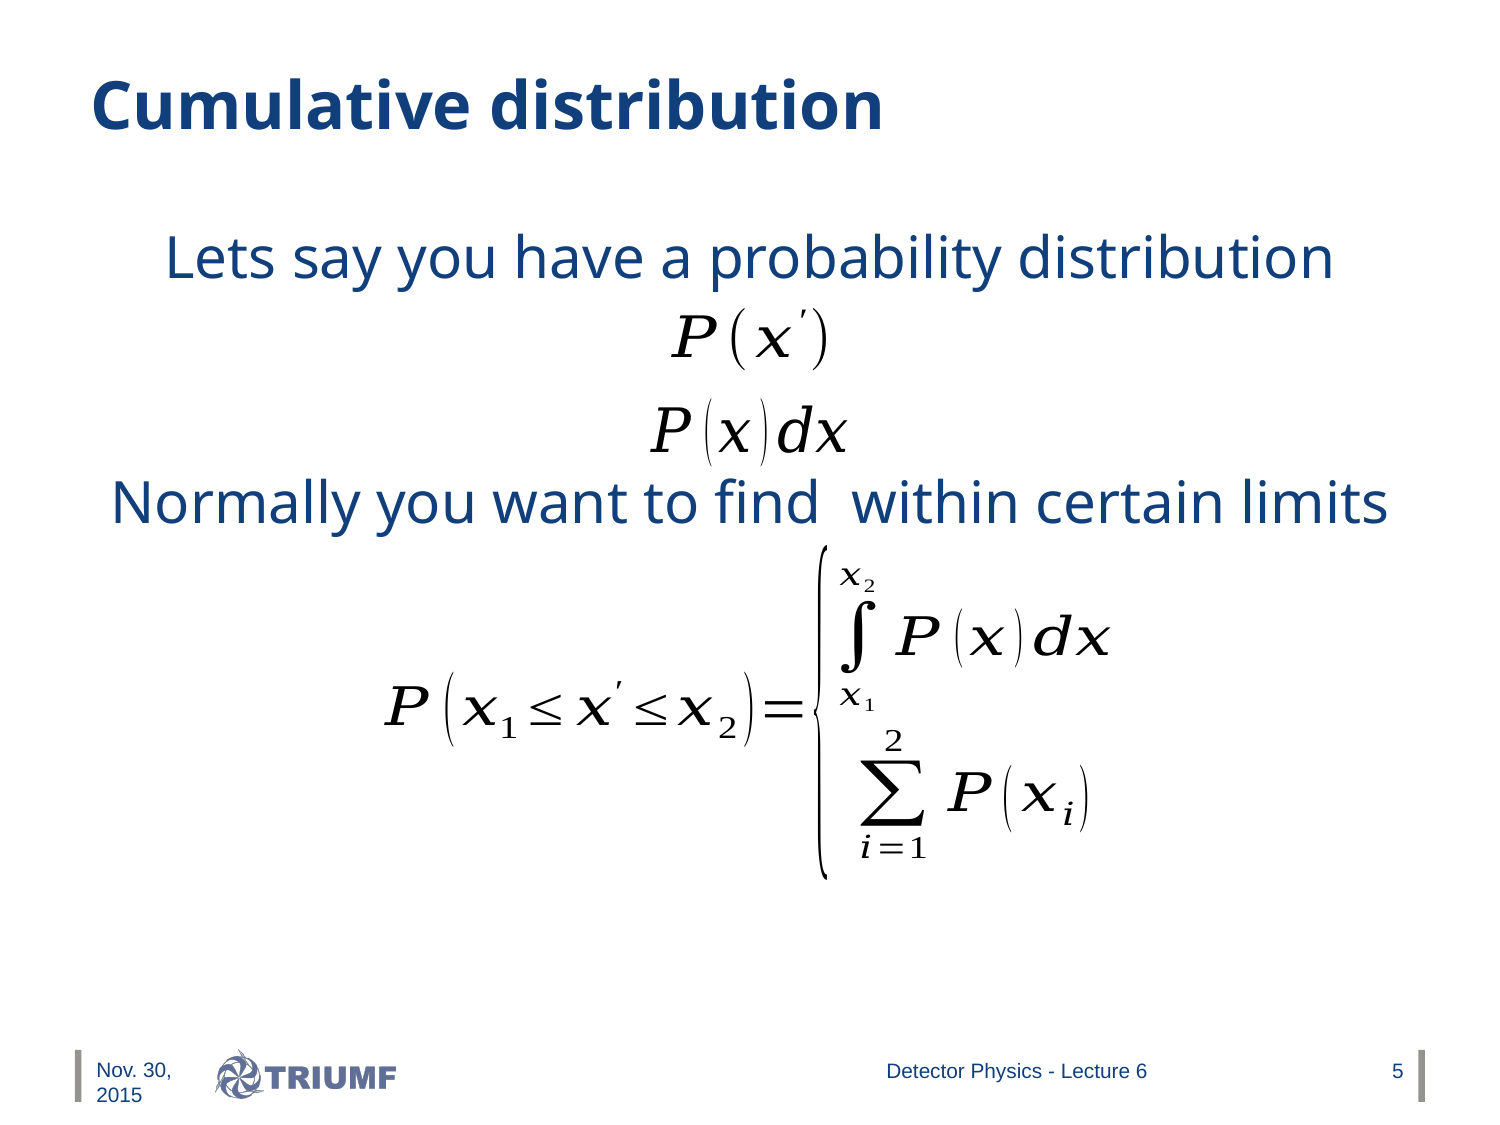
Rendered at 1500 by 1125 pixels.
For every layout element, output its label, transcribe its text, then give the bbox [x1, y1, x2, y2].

slide_number 5 [1182, 1049, 1419, 1125]
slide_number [81, 1048, 213, 1125]
title Cumulative distribution [74, 61, 1426, 162]
footer Detector Physics - Lecture 6 [394, 1049, 1163, 1125]
